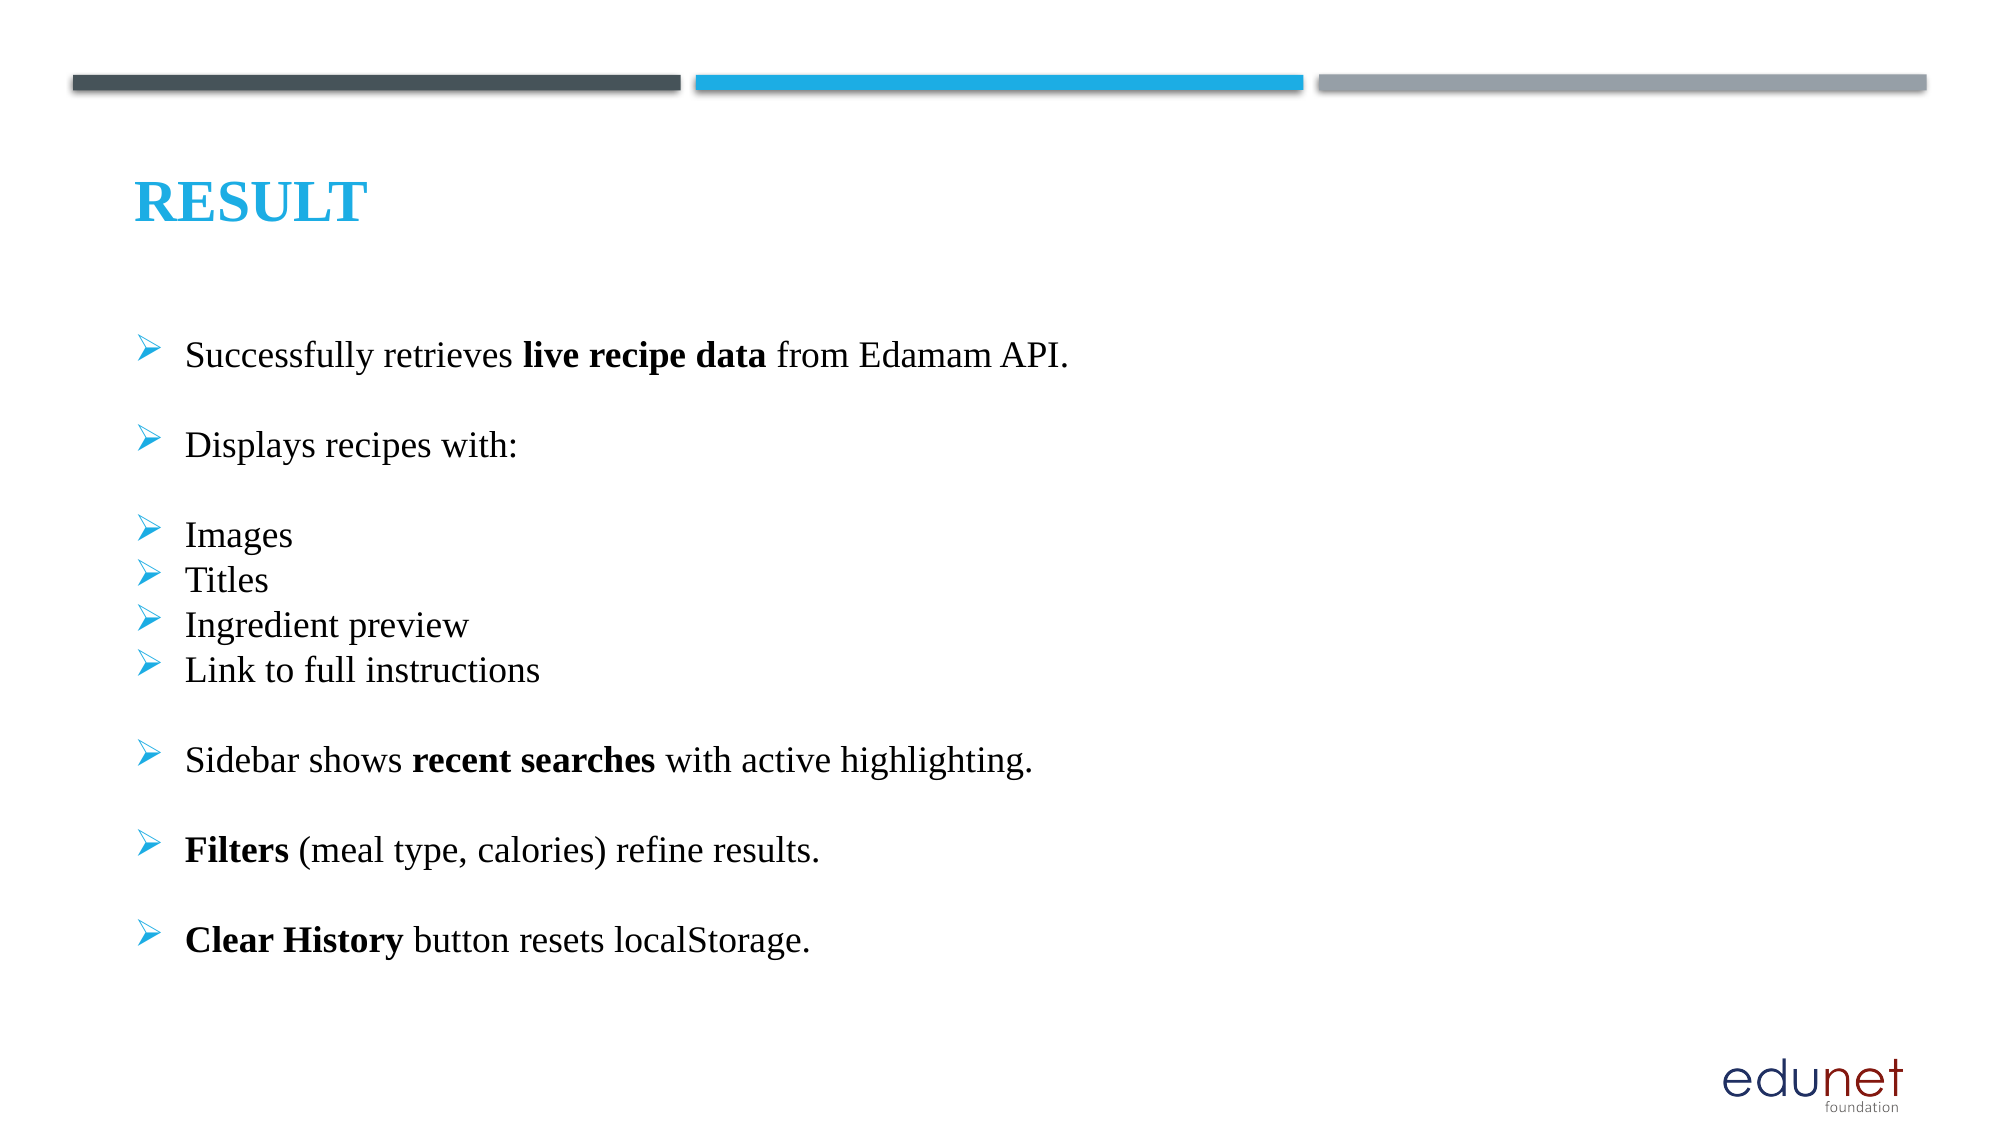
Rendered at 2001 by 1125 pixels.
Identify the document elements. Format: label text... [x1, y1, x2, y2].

picture [1719, 1056, 1905, 1116]
title Result [119, 154, 1929, 242]
list Successfully retrieves live recipe data from Edamam API. Displays recipes with: Images Titles Ingredient preview Link to full instructions Sidebar shows recent searches with active highlighting. Filters (meal type, calories) refine results. Clear History button resets localStorage. [119, 318, 1092, 972]
